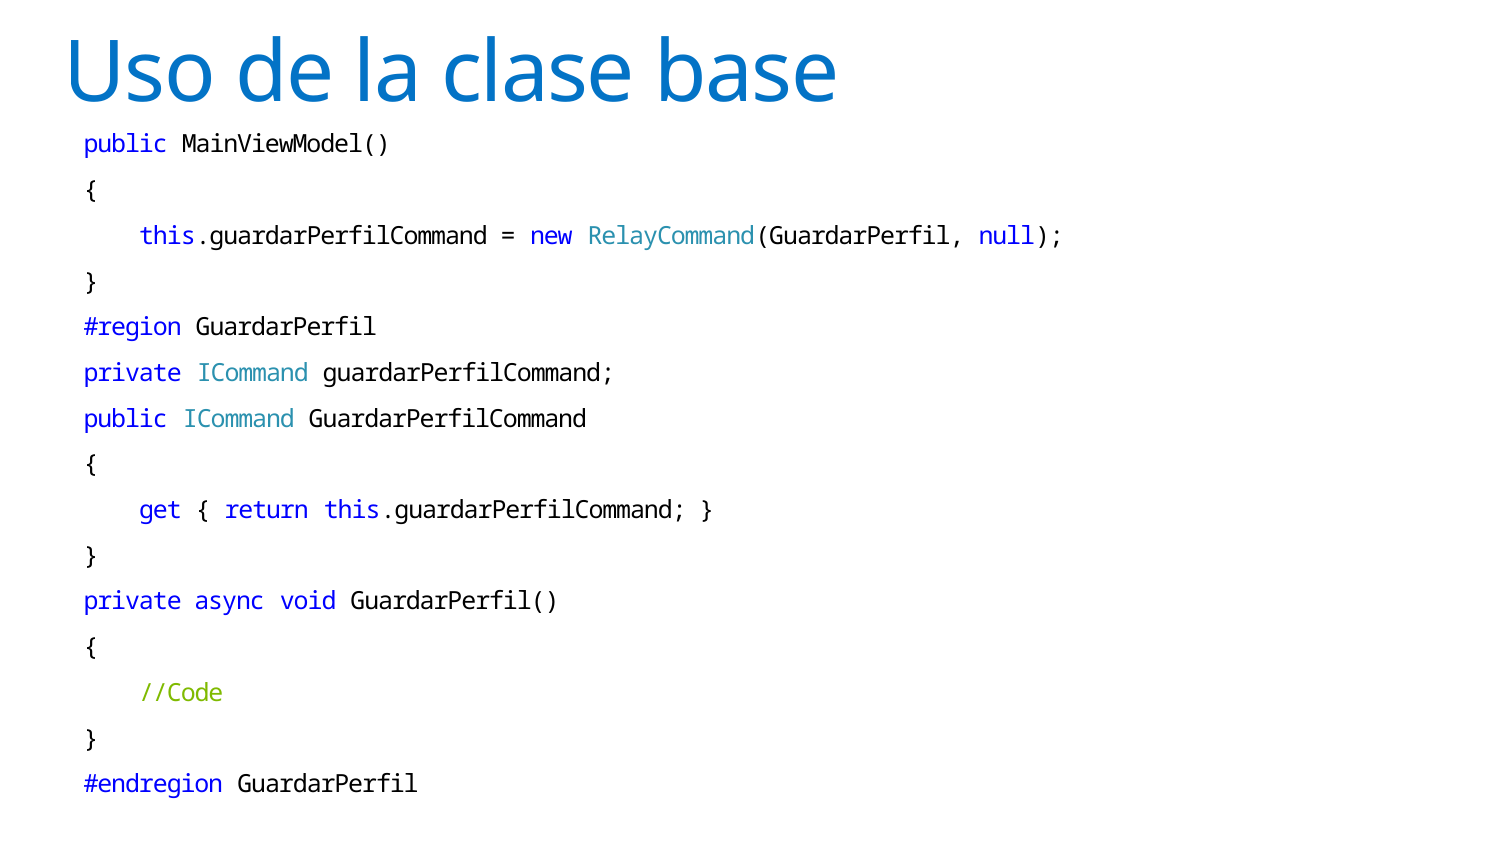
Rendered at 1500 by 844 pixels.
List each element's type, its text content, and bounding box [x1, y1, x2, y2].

title Uso de la clase base [63, 28, 1436, 122]
list public MainViewModel() { this.guardarPerfilCommand = new RelayCommand(GuardarPerfil, null); } #region GuardarPerfil private ICommand guardarPerfilCommand; public ICommand GuardarPerfilCommand { get { return this.guardarPerfilCommand; } } private async void GuardarPerfil() { //Code } #endregion GuardarPerfil [0, 131, 1327, 769]
